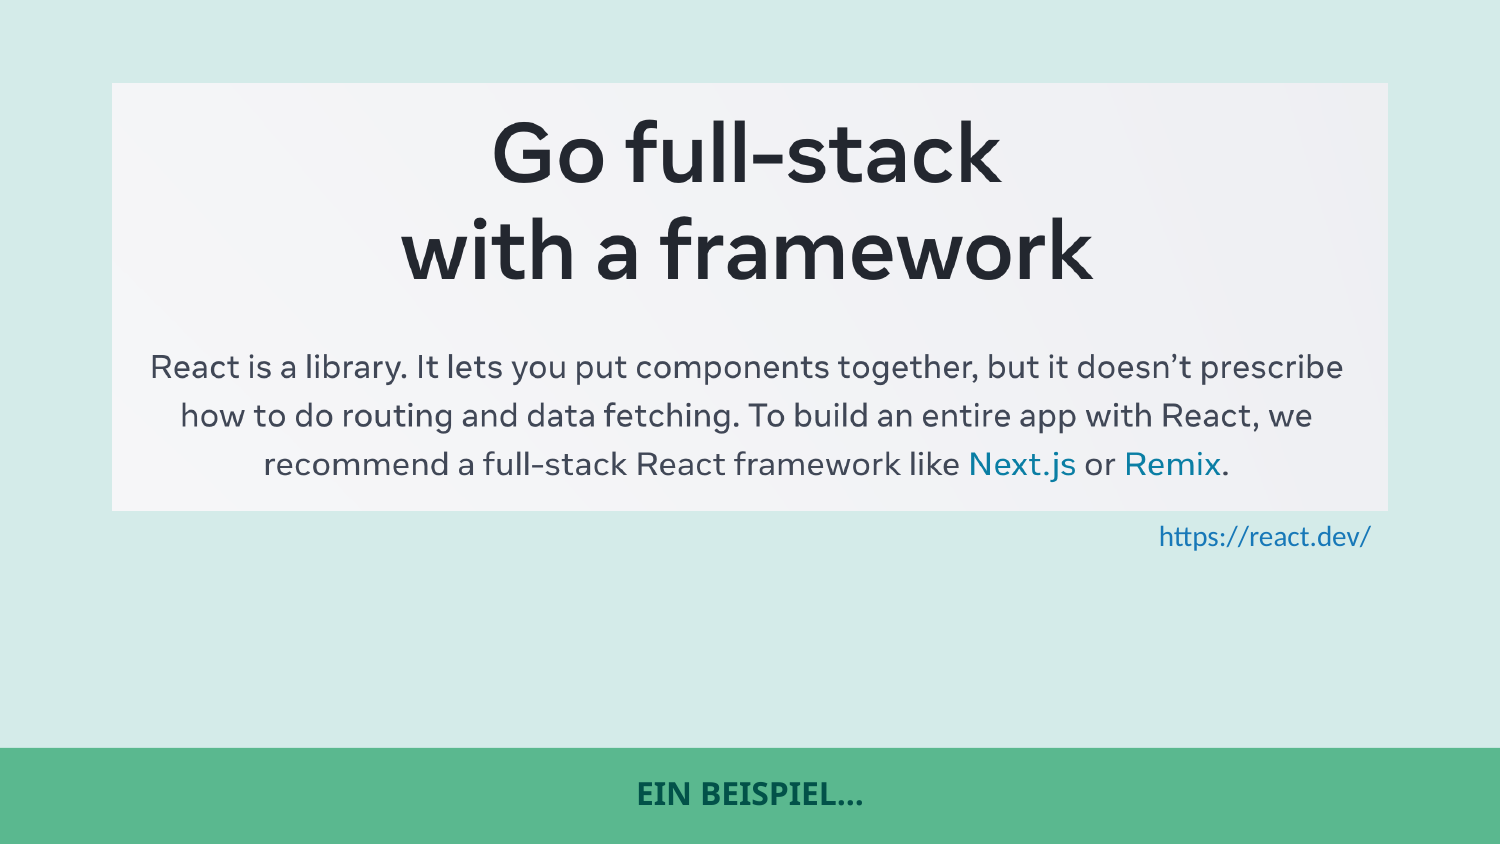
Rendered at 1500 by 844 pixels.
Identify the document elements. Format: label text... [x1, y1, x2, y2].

picture [112, 83, 1388, 511]
text_box https://react.dev/ [1143, 511, 1387, 561]
title Ein Beispiel... [0, 746, 1500, 844]
